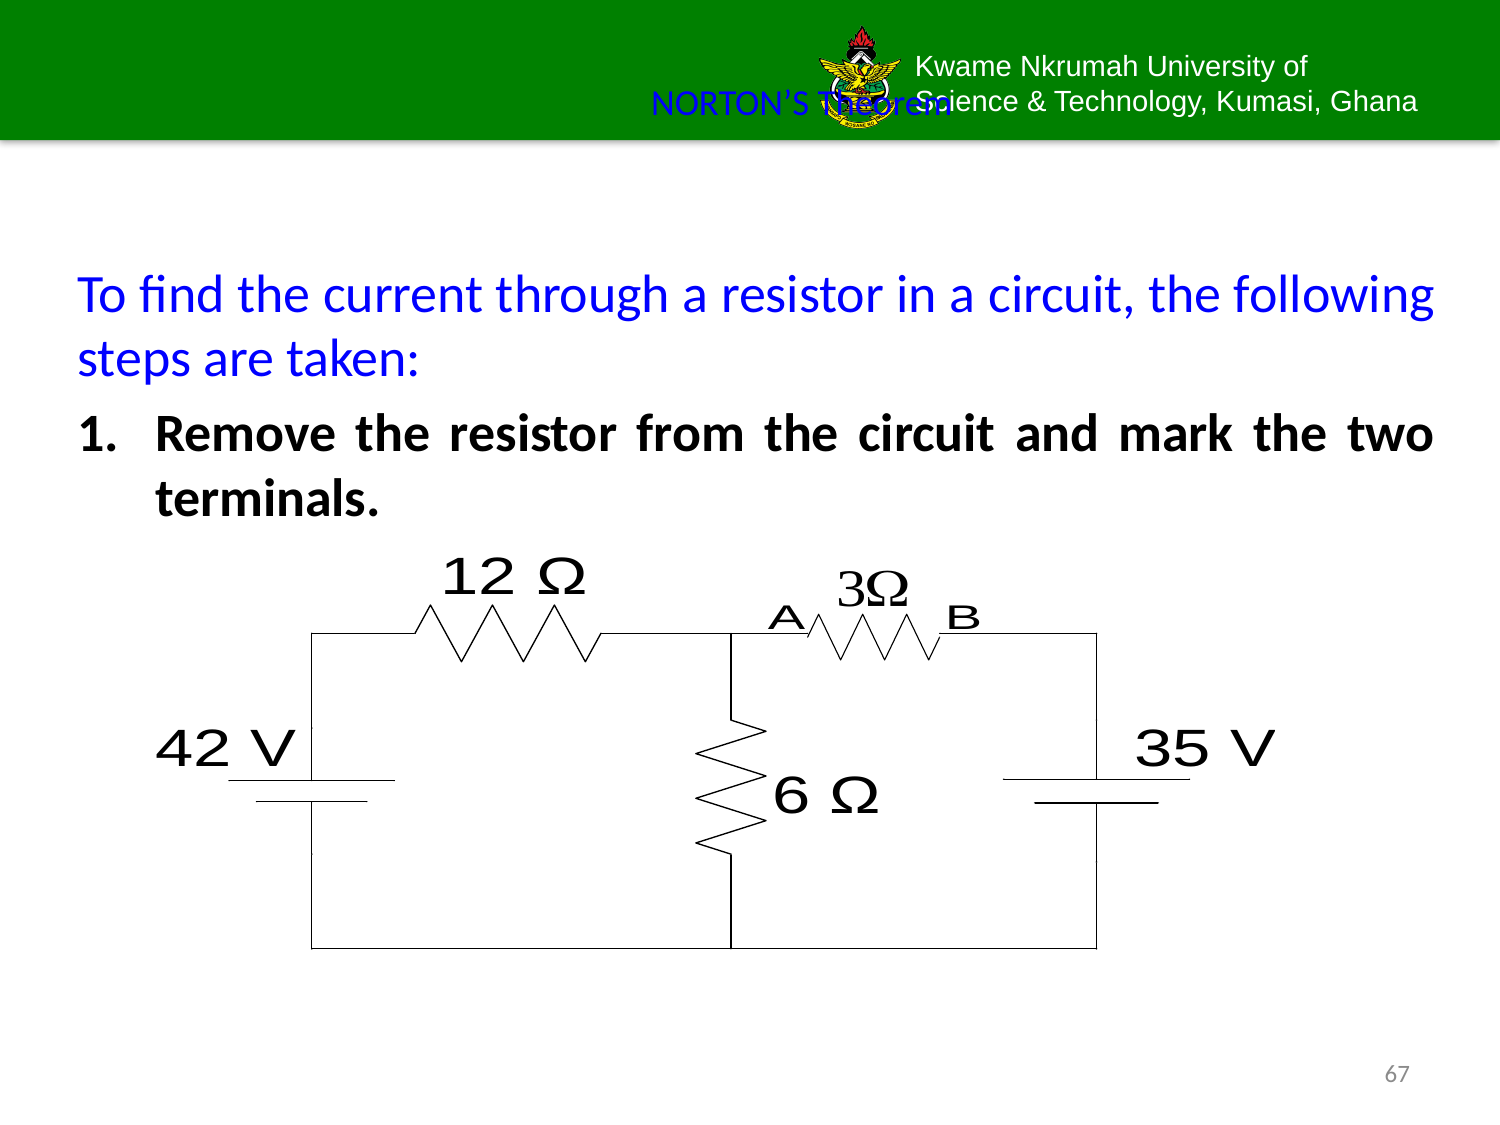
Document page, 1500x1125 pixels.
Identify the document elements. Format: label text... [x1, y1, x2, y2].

subtitle To find the current through a resistor in a circuit, the following steps are taken: Remove the resistor from the circuit and mark the two terminals. [62, 250, 1450, 1059]
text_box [901, 590, 1026, 644]
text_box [724, 590, 849, 644]
title NORTON’S Theorem [112, 27, 1450, 178]
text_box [712, 550, 1051, 702]
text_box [137, 493, 1276, 956]
slide_number 67 [1074, 1042, 1425, 1103]
